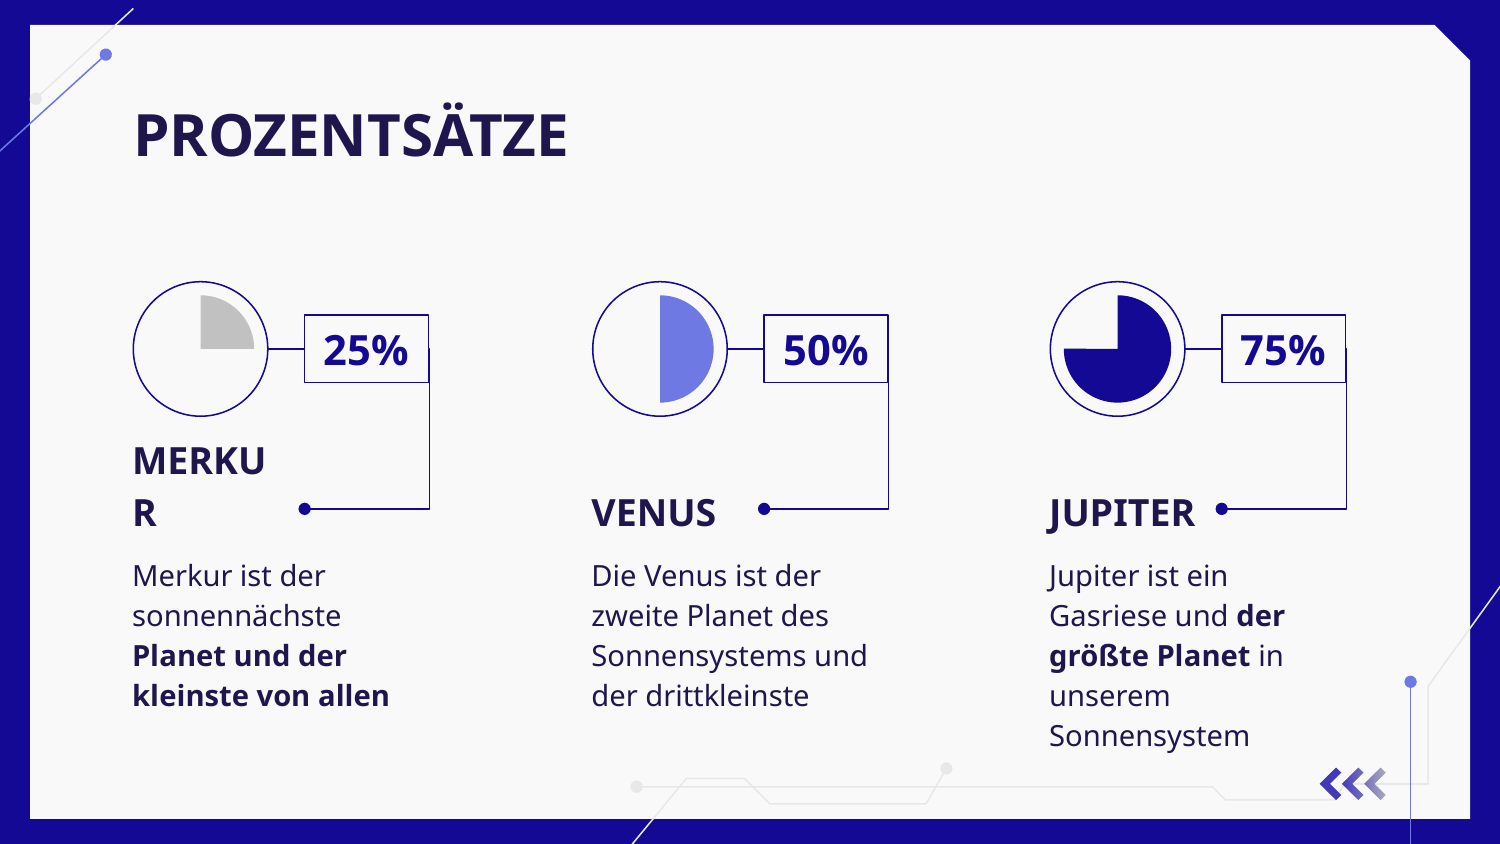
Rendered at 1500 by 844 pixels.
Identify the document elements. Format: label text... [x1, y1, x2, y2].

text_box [763, 348, 889, 510]
text_box MERKUR [117, 468, 305, 536]
text_box [133, 281, 268, 417]
text_box JUPITER [1034, 468, 1222, 536]
title 25% [304, 315, 429, 348]
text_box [304, 348, 429, 510]
text_box [200, 295, 255, 349]
text_box [1063, 295, 1172, 403]
text_box [592, 281, 728, 417]
text_box Merkur ist der sonnennächste Planet und der kleinste von allen [117, 536, 442, 704]
text_box [660, 295, 714, 403]
text_box VENUS [576, 468, 765, 536]
title 50% [764, 315, 888, 348]
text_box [1221, 348, 1346, 510]
picture [1316, 764, 1392, 804]
text_box [1050, 281, 1185, 417]
title 75% [1221, 315, 1346, 348]
text_box Die Venus ist der zweite Planet des Sonnensystems und der drittkleinste [576, 536, 902, 704]
text_box Jupiter ist ein Gasriese und der größte Planet in unserem Sonnensystem [1034, 536, 1359, 704]
title PROZENTSÄTZE [118, 72, 1382, 167]
